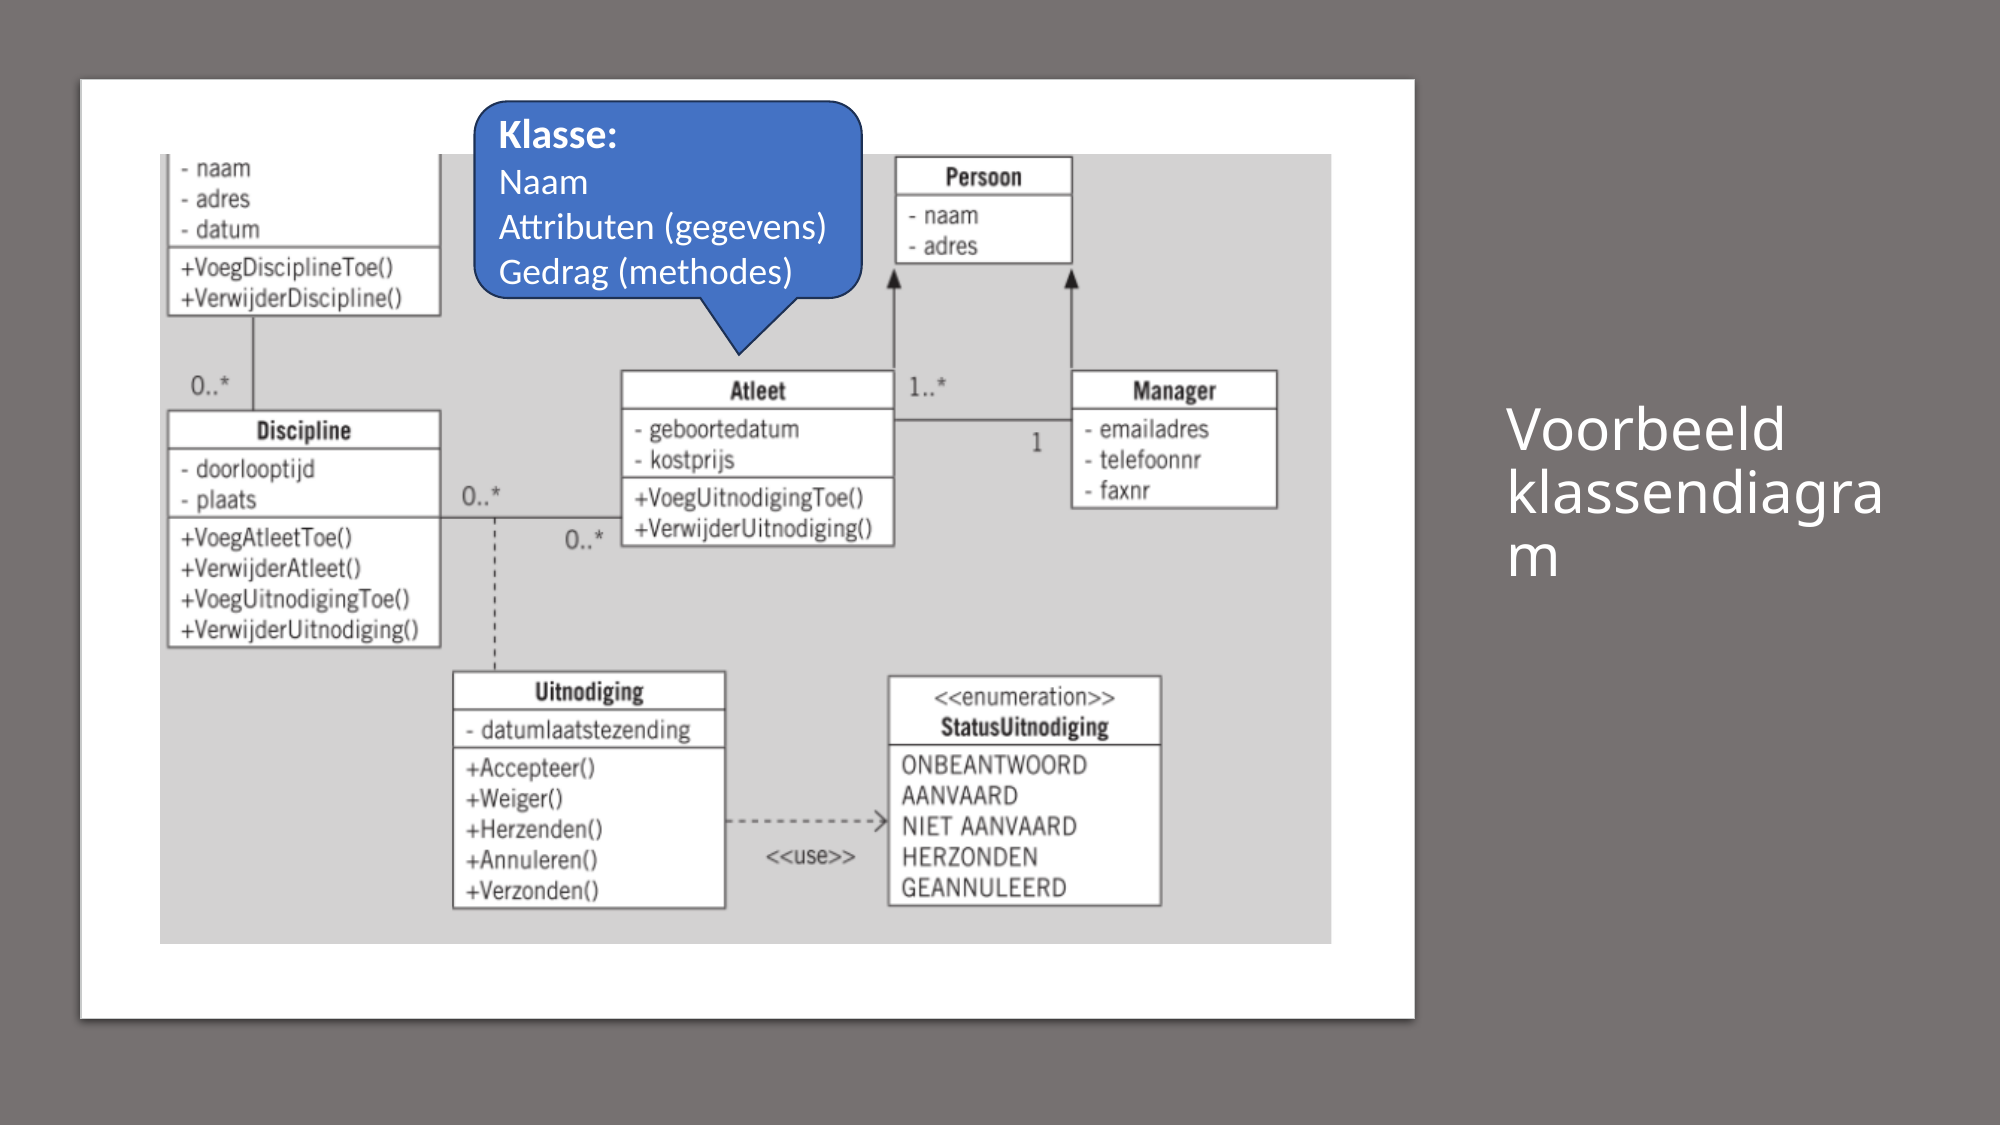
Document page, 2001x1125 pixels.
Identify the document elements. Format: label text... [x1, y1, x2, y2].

text_box Klasse: Naam Attributen (gegevens) Gedrag (methodes) [473, 100, 863, 154]
title Voorbeeld klassendiagram [1491, 101, 1921, 888]
text_box [0, 0, 2000, 1125]
picture [160, 154, 1336, 944]
text_box [80, 78, 1415, 1019]
